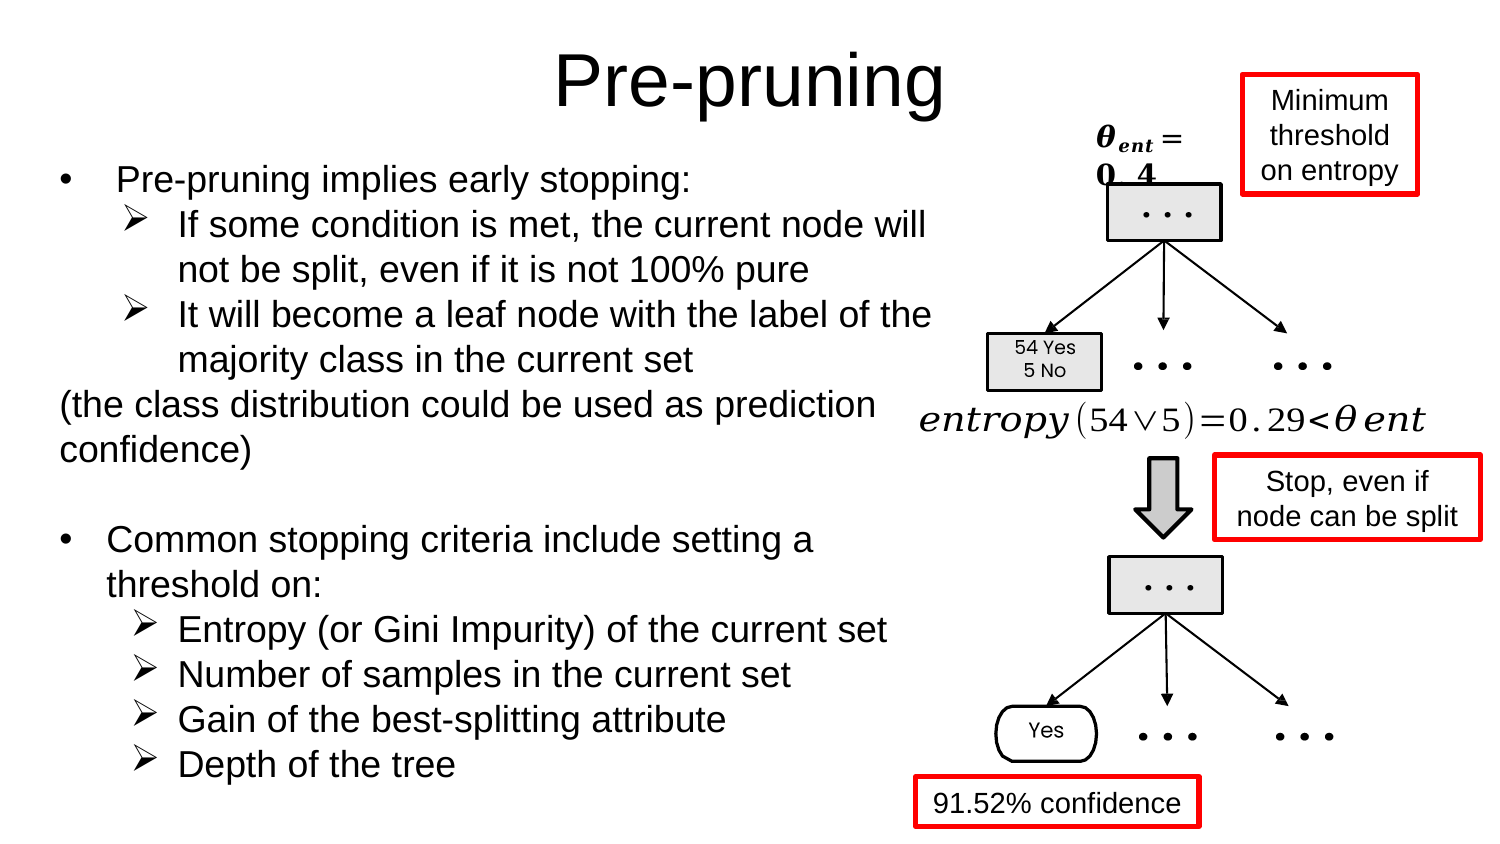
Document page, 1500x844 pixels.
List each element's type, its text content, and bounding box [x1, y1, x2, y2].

text_box [1157, 240, 1170, 322]
text_box Stop, even if node can be split [1214, 454, 1481, 540]
text_box [1144, 556, 1228, 609]
text_box Pre-pruning implies early stopping: If some condition is met, the current node will not be split, even if it is not 100% pure It will become a leaf node with the label of the majority class in the current set (the class distribution could be used as prediction confidence) Common stopping criteria include setting a threshold on: Entropy (or Gini Impurity) of the current set Number of samples in the current set Gain of the best-splitting attribute Depth of the tree [44, 140, 977, 795]
text_box 𝜽𝒆𝒏𝒕 = 𝟎. 𝟒 [1088, 133, 1239, 191]
text_box [1164, 613, 1169, 692]
text_box [1028, 713, 1076, 751]
text_box [1107, 183, 1222, 241]
text_box [1109, 556, 1223, 614]
text_box [1165, 612, 1274, 697]
text_box [1272, 322, 1370, 397]
text_box Pre-pruning [29, 16, 1472, 133]
text_box [995, 706, 1097, 762]
text_box Minimum threshold on entropy [1242, 74, 1418, 194]
text_box [987, 333, 1102, 391]
text_box [1046, 612, 1165, 706]
text_box [1164, 239, 1274, 324]
text_box [1023, 355, 1077, 389]
text_box [1274, 692, 1372, 767]
text_box [1137, 692, 1235, 767]
text_box [1142, 183, 1226, 236]
text_box [1014, 332, 1086, 366]
text_box 91.52% confidence [915, 776, 1200, 827]
text_box [1133, 456, 1194, 540]
text_box [1045, 239, 1164, 332]
text_box [1132, 322, 1230, 397]
